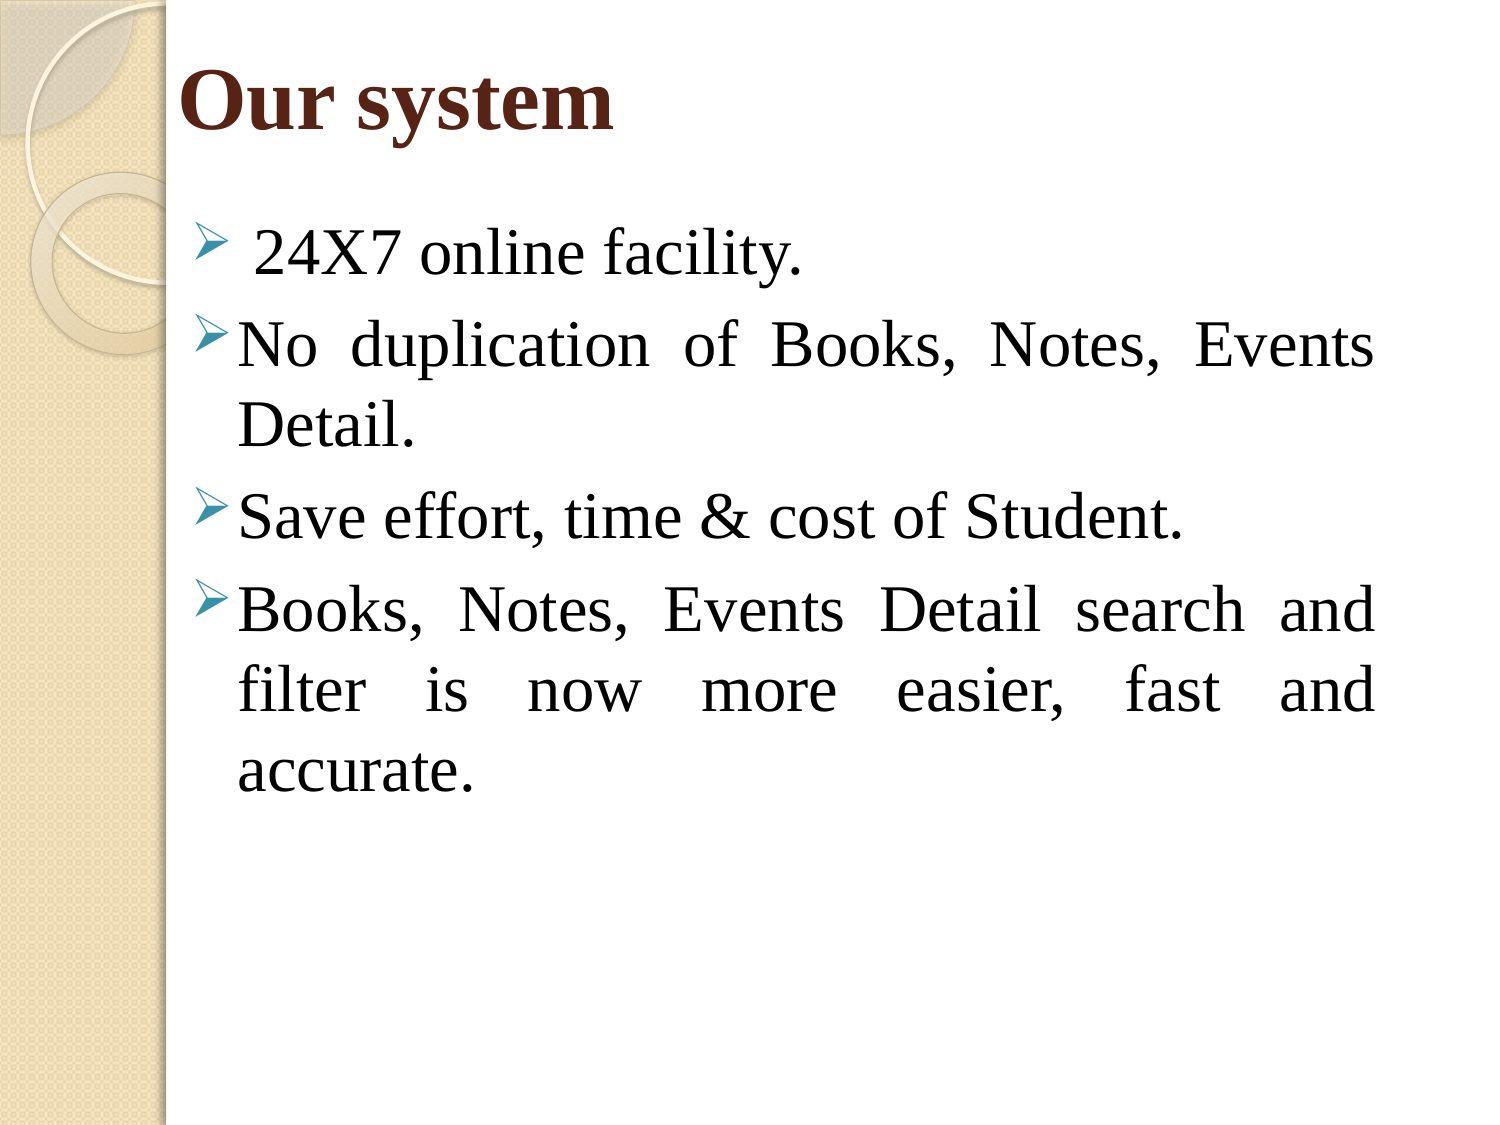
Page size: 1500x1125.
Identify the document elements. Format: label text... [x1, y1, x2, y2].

list 24X7 online facility. No duplication of Books, Notes, Events Detail. Save effort, time & cost of Student. Books, Notes, Events Detail search and filter is now more easier, fast and accurate. [162, 200, 1393, 988]
title Our system [162, 0, 1393, 188]
